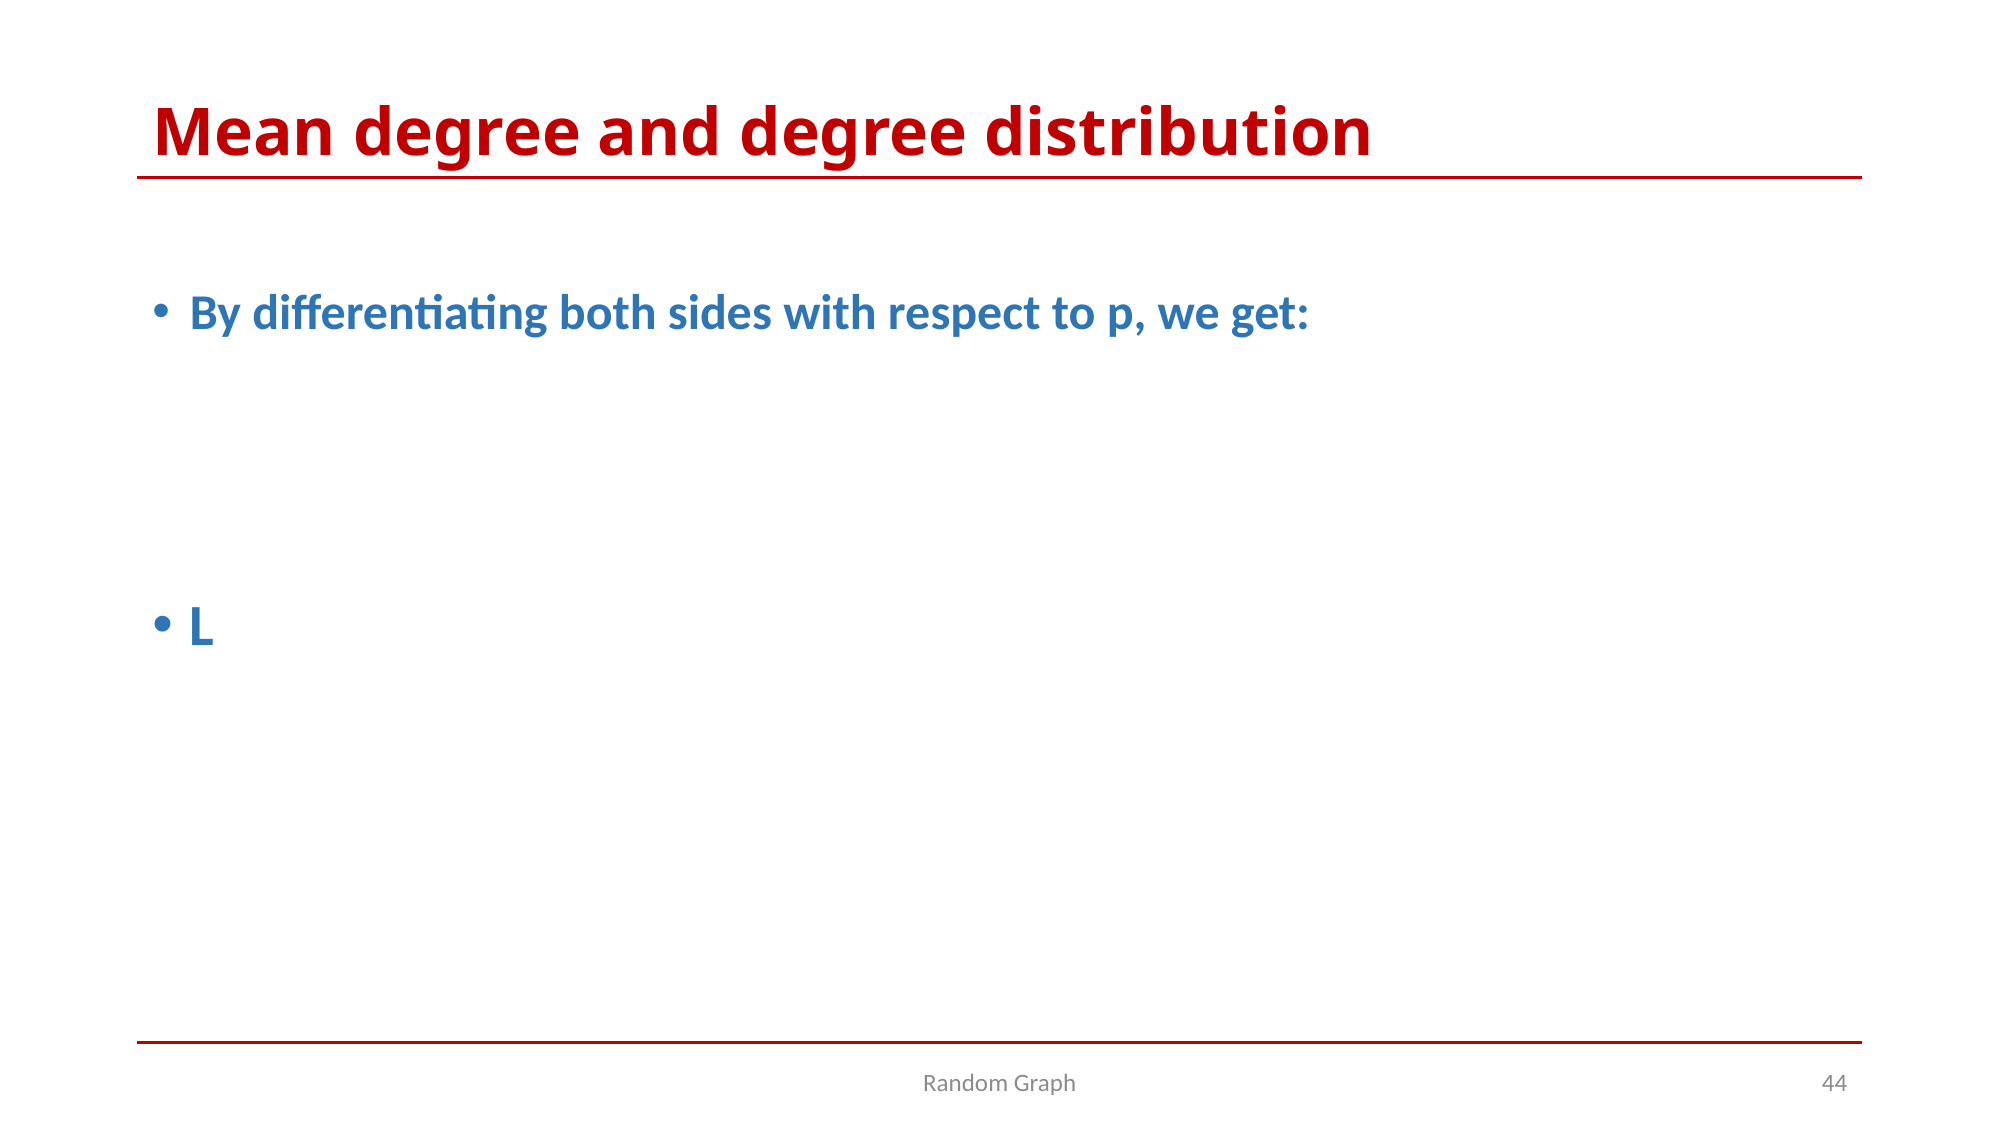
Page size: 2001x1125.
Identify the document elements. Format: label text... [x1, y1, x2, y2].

slide_number 44 [1412, 1051, 1863, 1111]
title Mean degree and degree distribution [137, 90, 1863, 178]
footer Random Graph [662, 1051, 1338, 1111]
